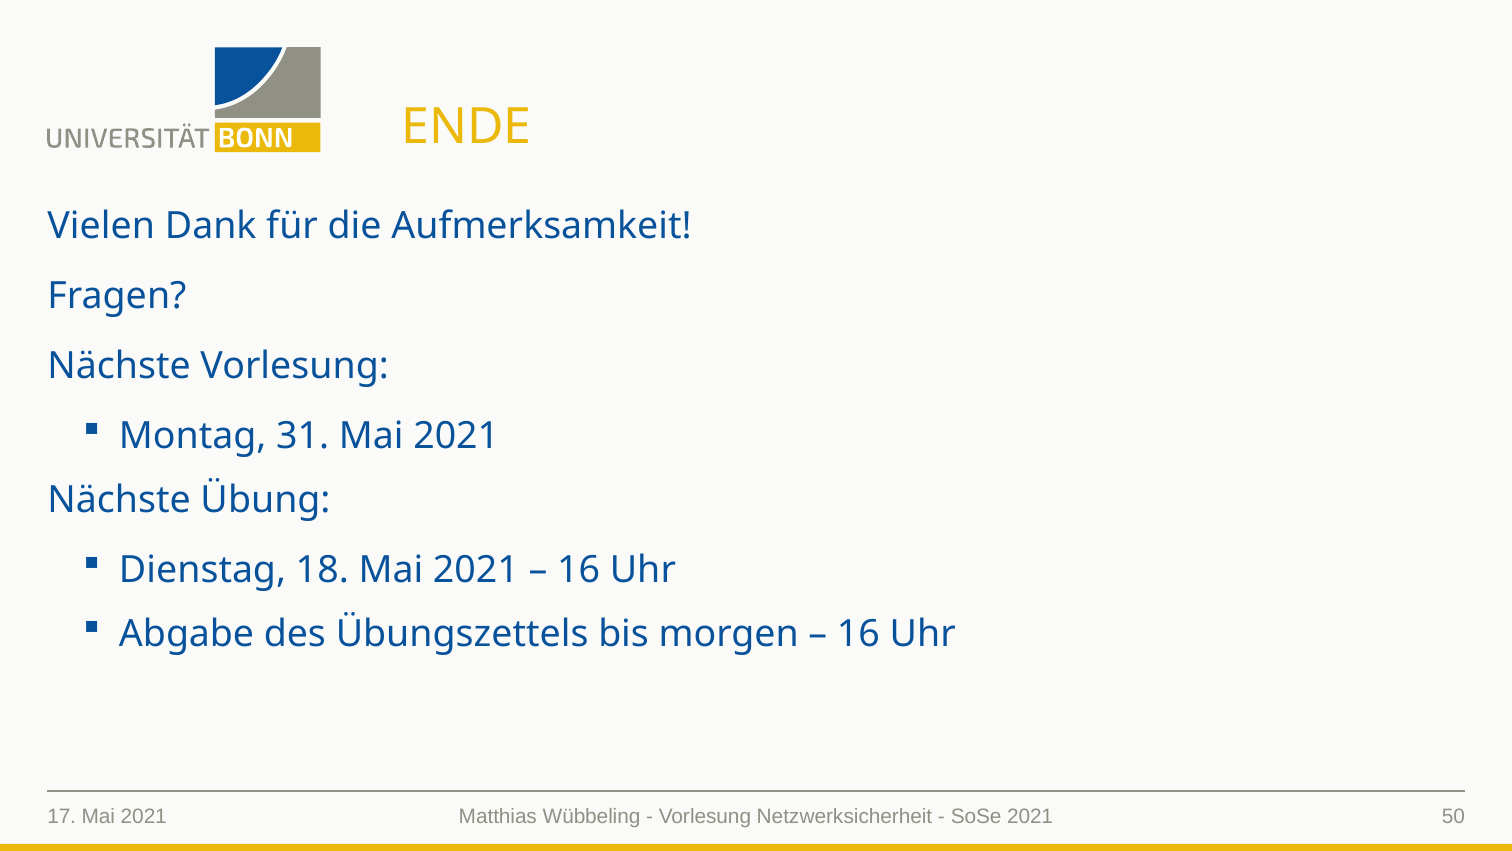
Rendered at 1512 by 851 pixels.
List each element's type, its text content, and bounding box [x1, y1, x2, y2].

slide_number 50 [1370, 791, 1465, 839]
title Ende [401, 47, 1465, 154]
footer Matthias Wübbeling - Vorlesung Netzwerksicherheit - SoSe 2021 [342, 791, 1170, 839]
list Vielen Dank für die Aufmerksamkeit! Fragen? Nächste Vorlesung: Montag, 31. Mai 2021 Nächste Übung: Dienstag, 18. Mai 2021 – 16 Uhr Abgabe des Übungszettels bis morgen – 16 Uhr [47, 200, 1465, 745]
slide_number 17. Mai 2021 [47, 791, 189, 839]
